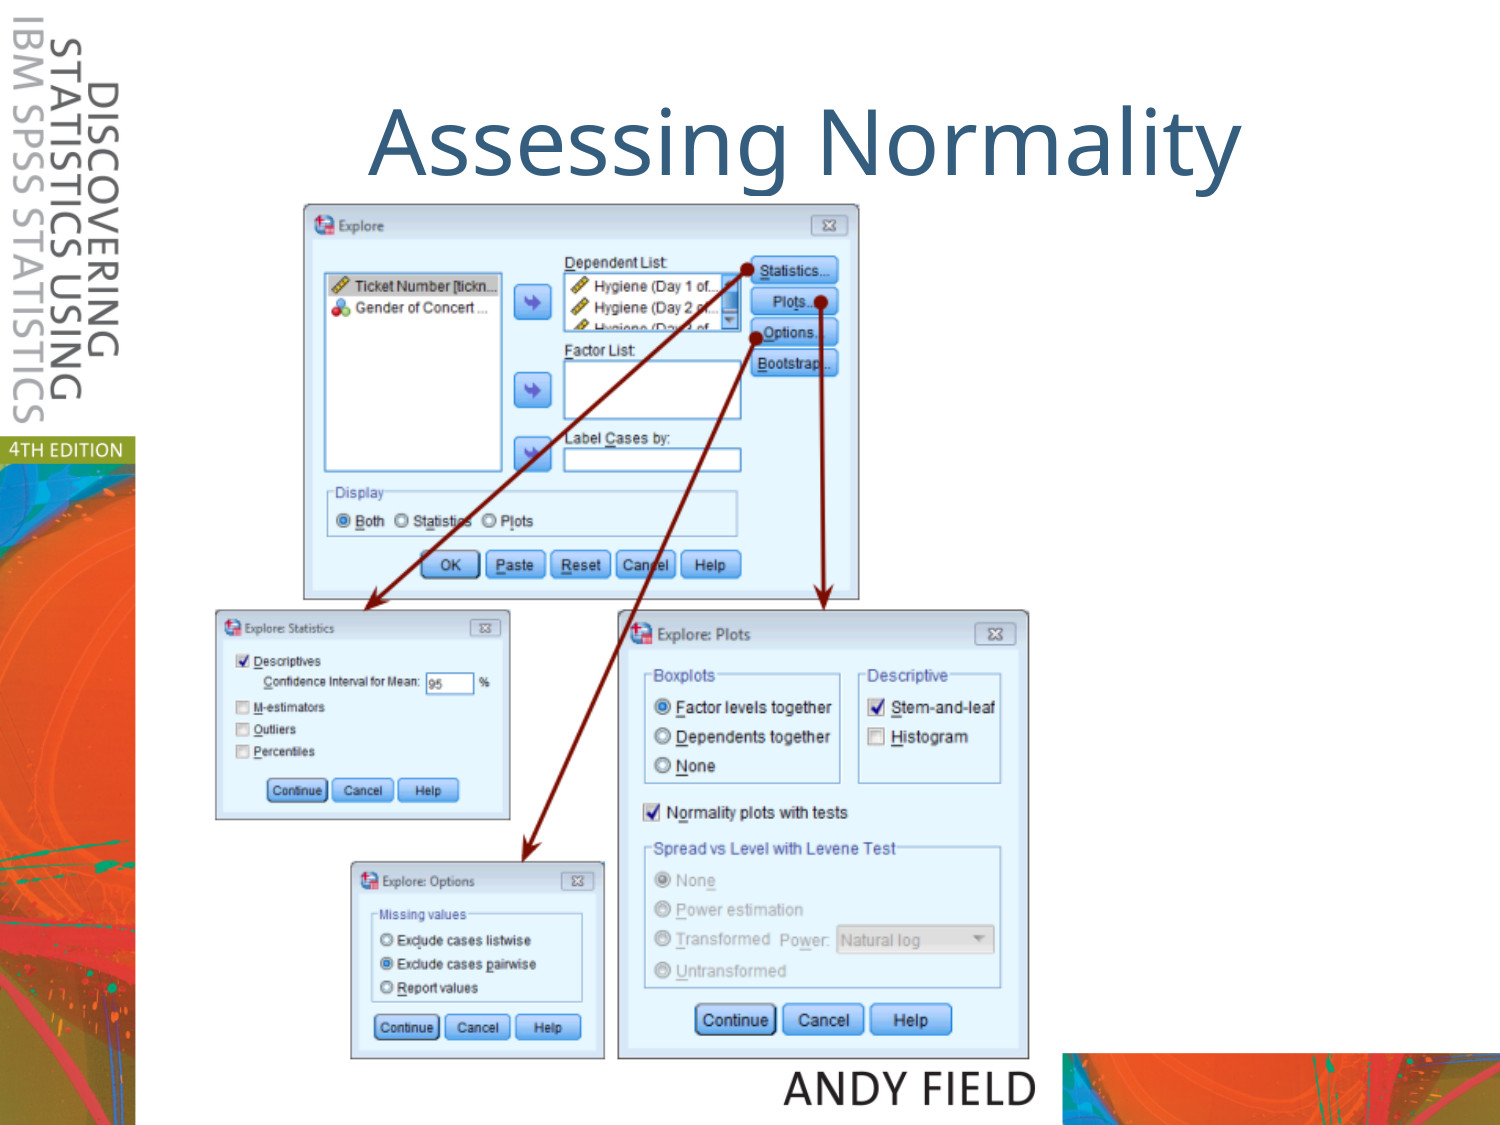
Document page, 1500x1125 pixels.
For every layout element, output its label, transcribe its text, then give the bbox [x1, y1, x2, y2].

picture [206, 196, 1037, 1066]
title Assessing Normality [187, 45, 1425, 233]
